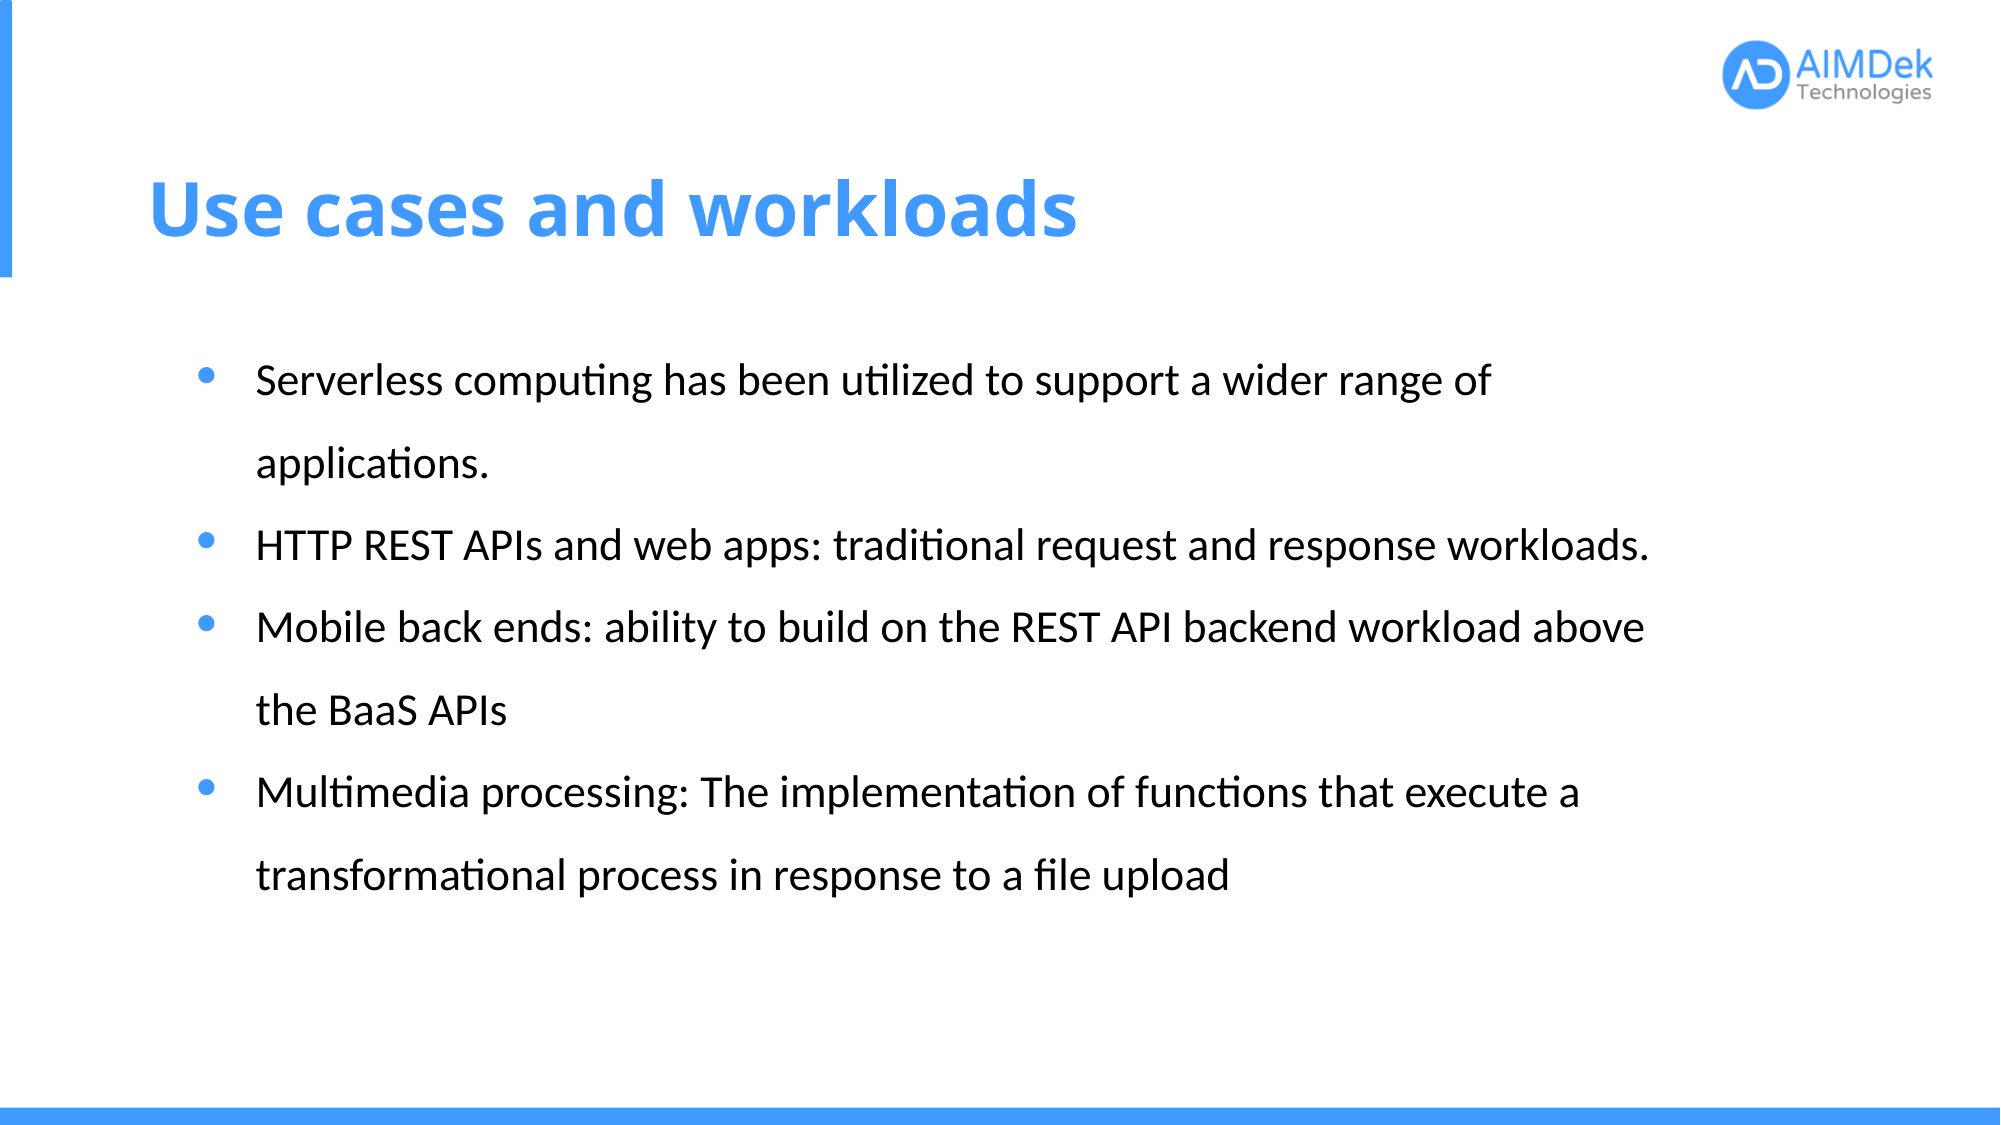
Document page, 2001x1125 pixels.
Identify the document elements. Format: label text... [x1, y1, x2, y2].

picture [1718, 37, 1937, 113]
title Use cases and workloads [137, 97, 1693, 315]
list Serverless computing has been utilized to support a wider range of applications. HTTP REST APIs and web apps: traditional request and response workloads. Mobile back ends: ability to build on the REST API backend workload above the BaaS APIs Multimedia processing: The implementation of functions that execute a transformational process in response to a file upload [173, 314, 1662, 1004]
